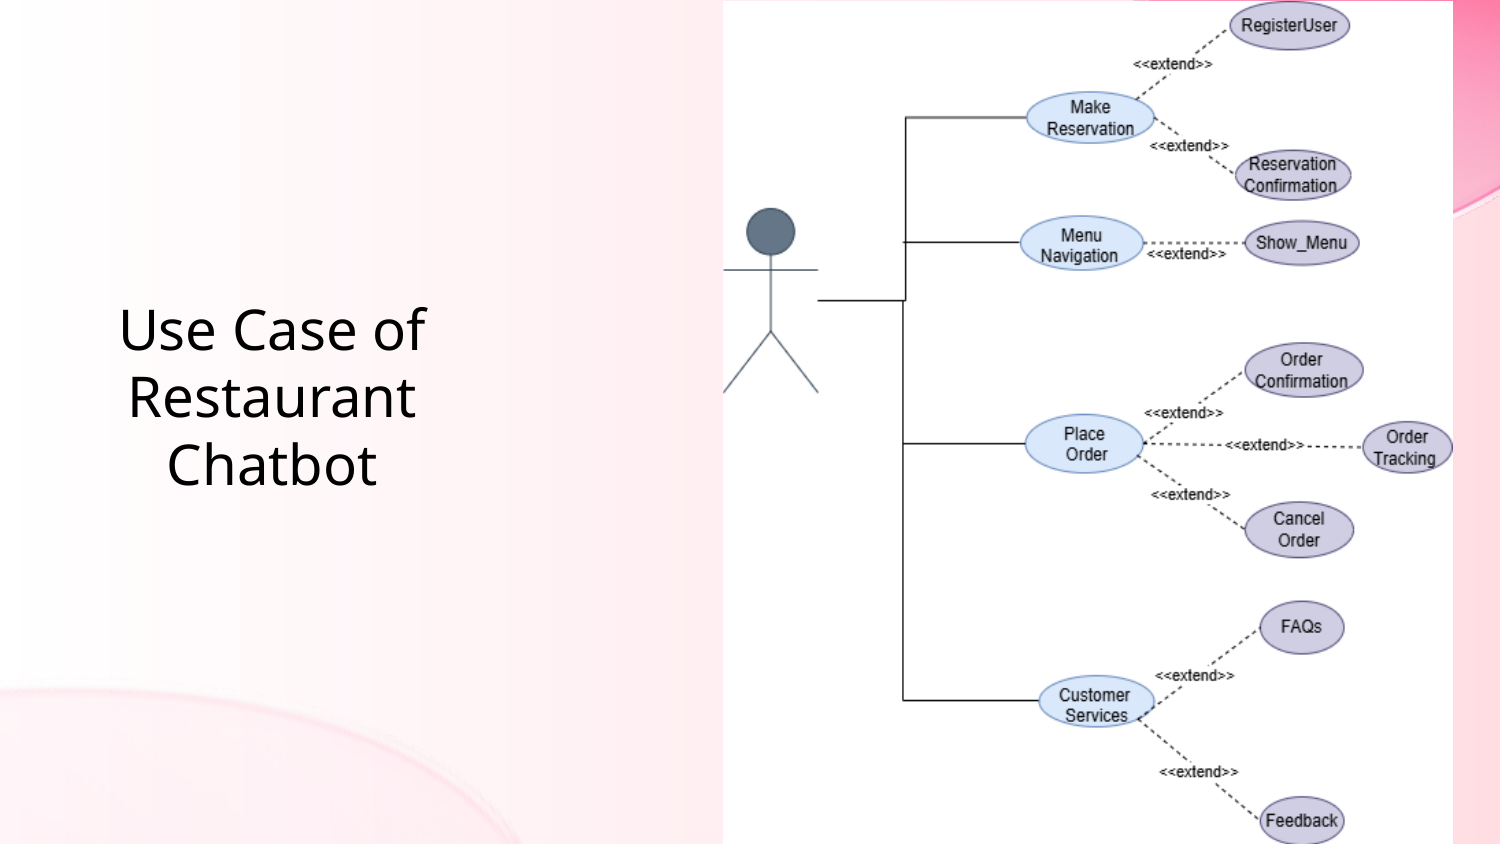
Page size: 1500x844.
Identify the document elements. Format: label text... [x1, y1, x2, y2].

text_box Use Case of Restaurant Chatbot [16, 140, 528, 649]
picture [0, 0, 1500, 844]
